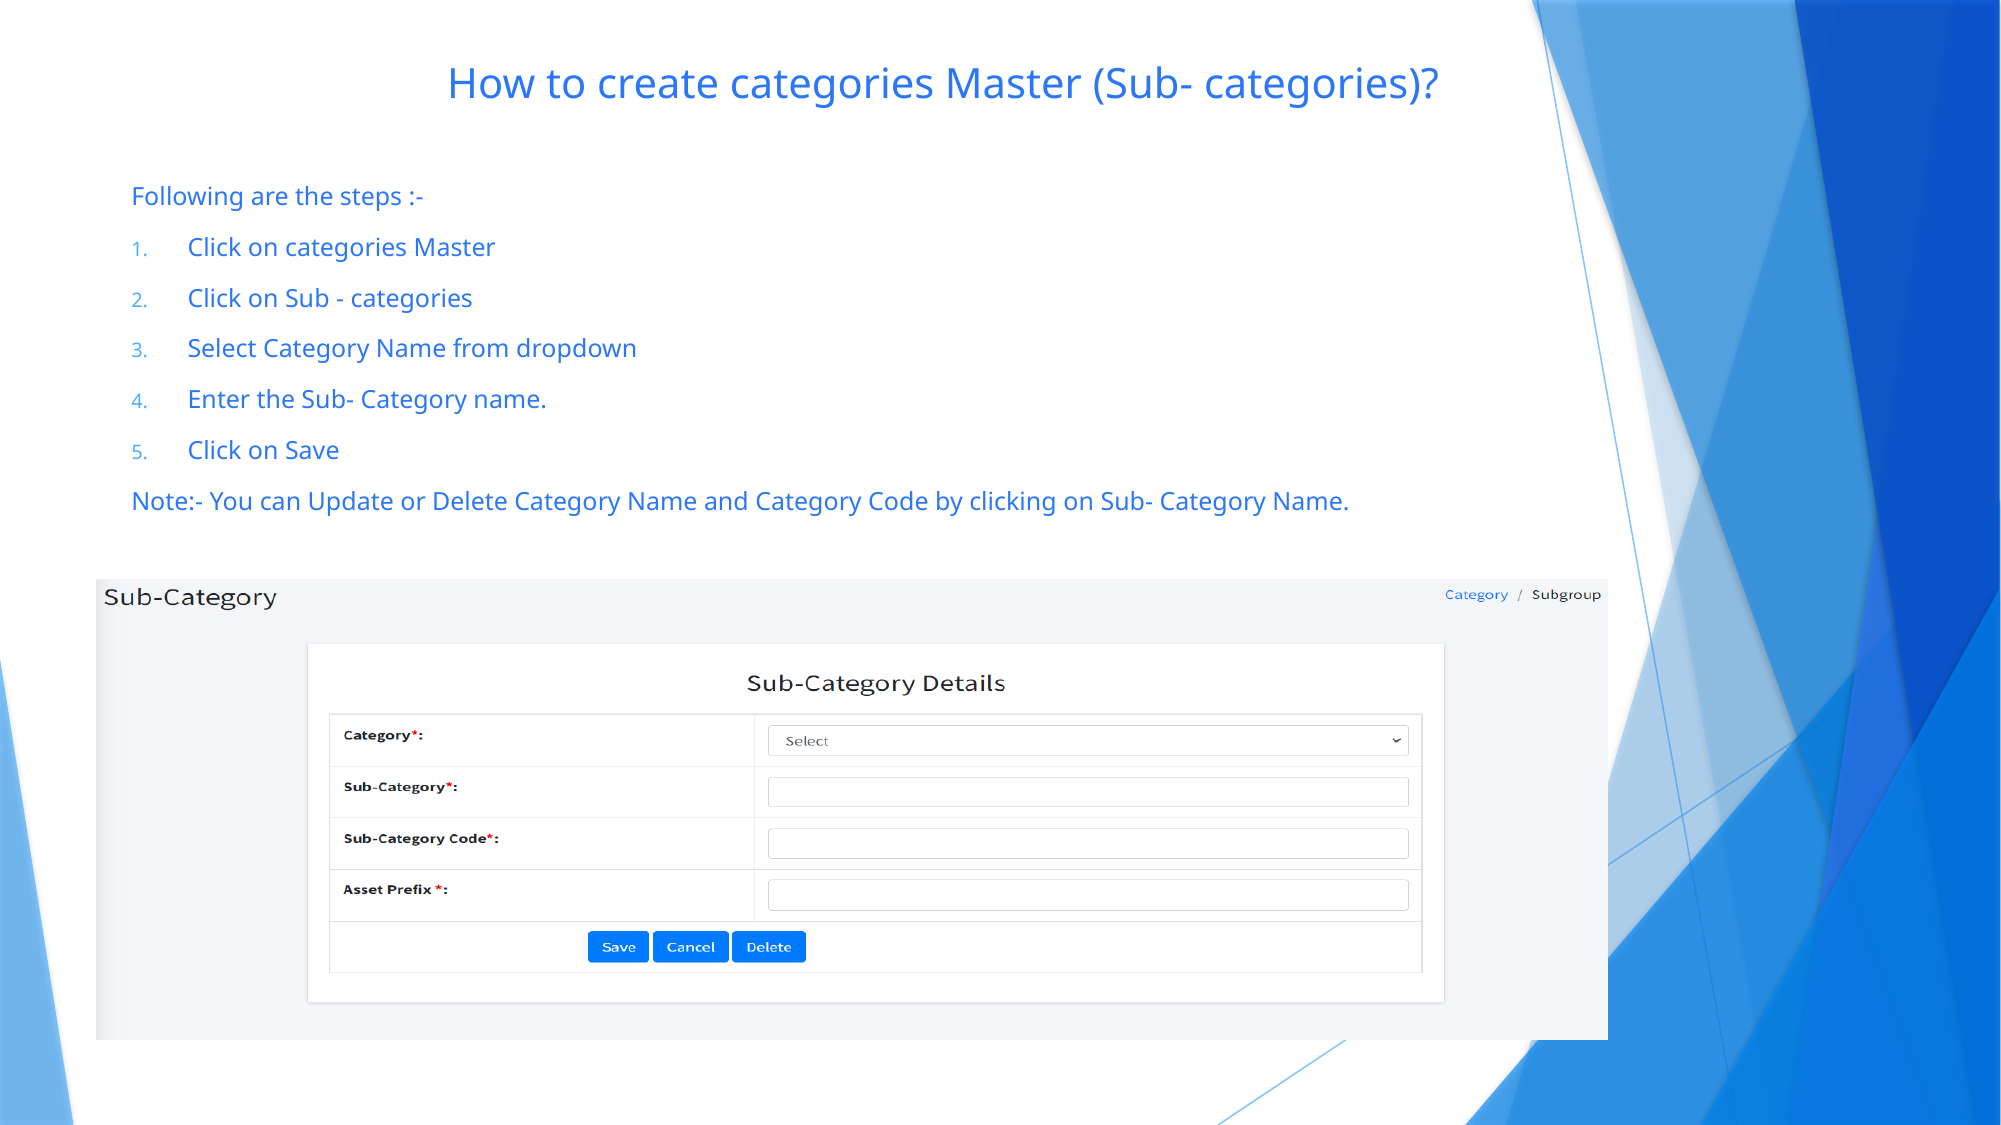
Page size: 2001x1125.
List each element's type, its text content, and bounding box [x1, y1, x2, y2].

list Following are the steps :- Click on categories Master Click on Sub - categories Select Category Name from dropdown Enter the Sub- Category name. Click on Save Note:- You can Update or Delete Category Name and Category Code by clicking on Sub- Category Name. [116, 172, 1527, 578]
title How to create categories Master (Sub- categories)? [237, 49, 1649, 182]
picture [95, 579, 1608, 1040]
